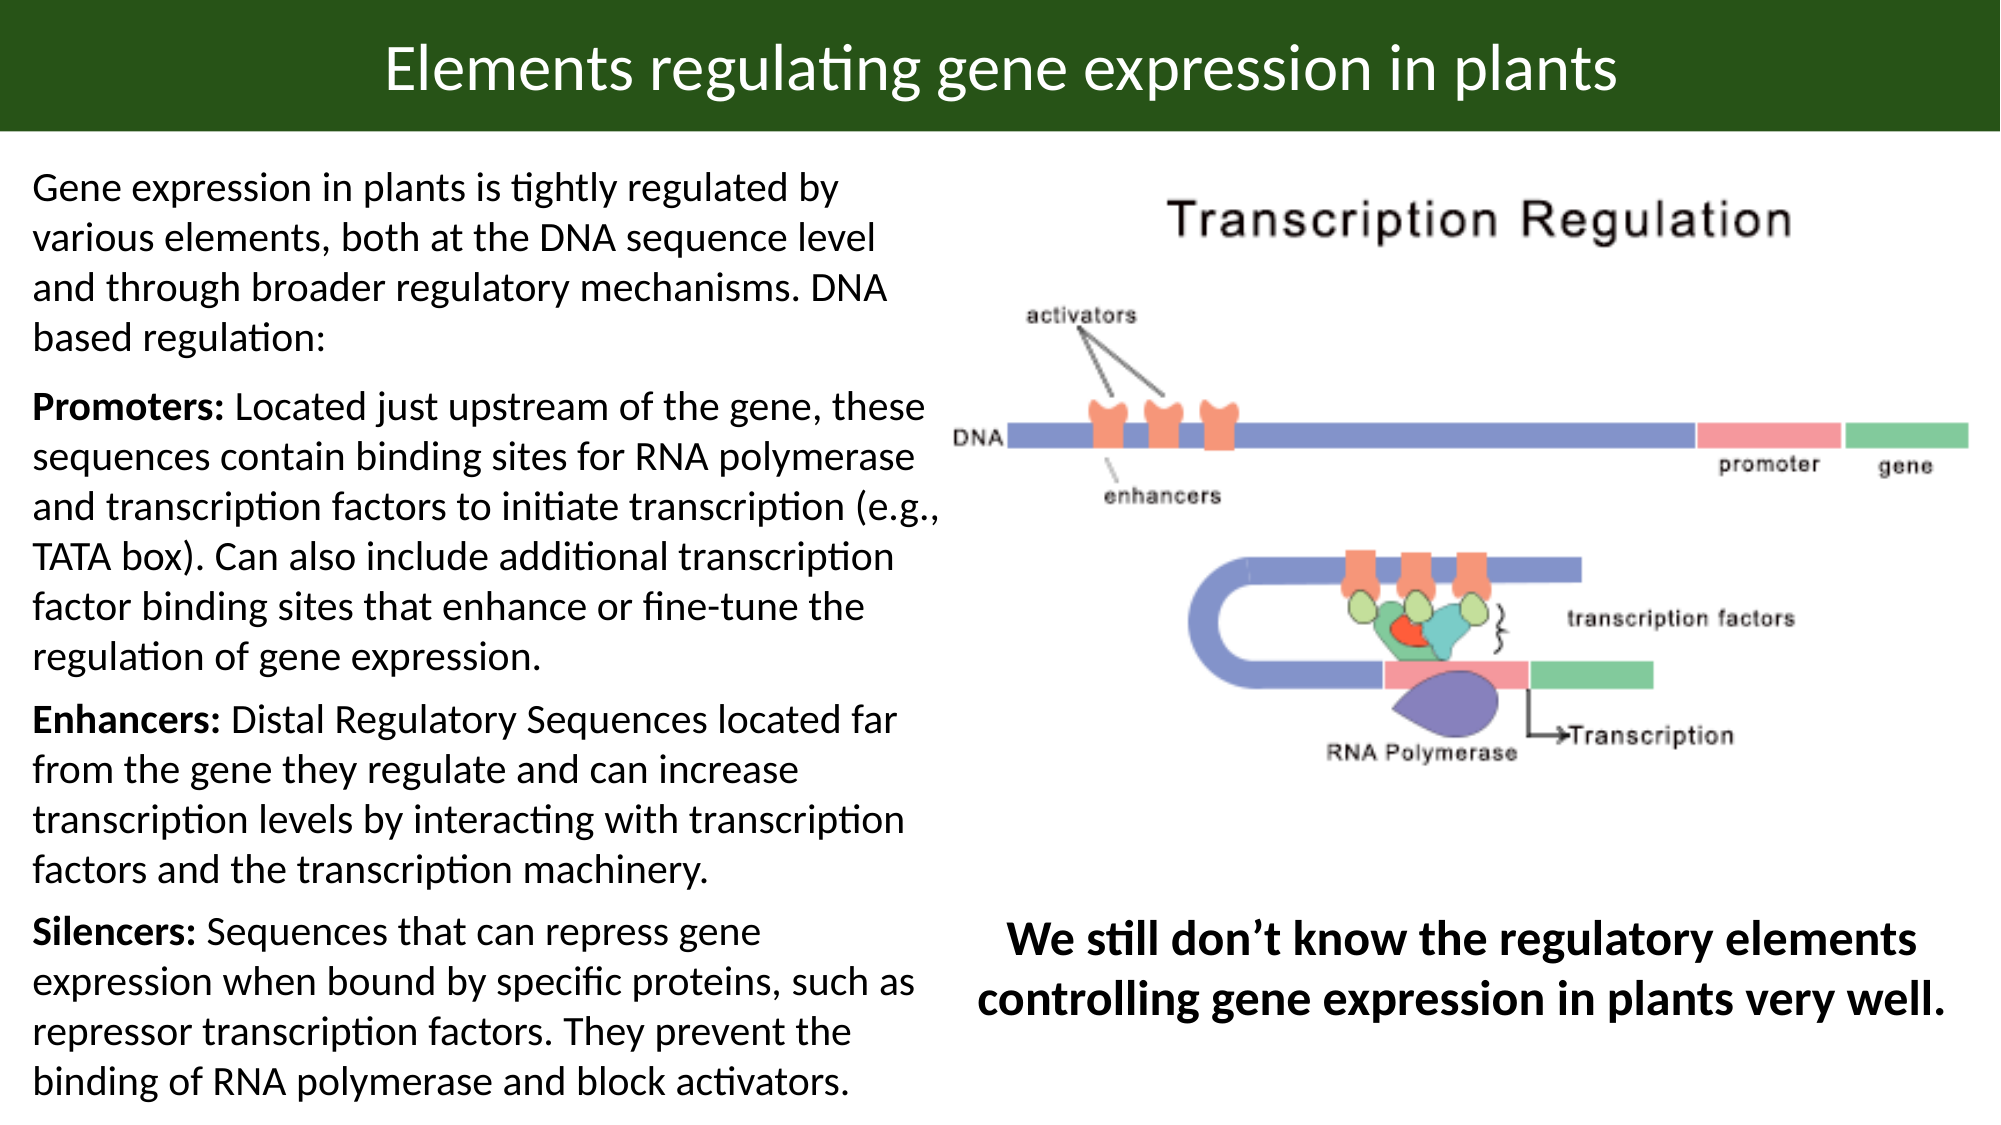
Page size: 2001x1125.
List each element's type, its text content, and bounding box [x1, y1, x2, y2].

text_box Elements regulating gene expression in plants [4, 16, 1999, 112]
text_box We still don’t know the regulatory elements controlling gene expression in plants very well. [962, 899, 1963, 1033]
text_box [0, 0, 2000, 133]
text_box Gene expression in plants is tightly regulated by various elements, both at the DNA sequence level and through broader regulatory mechanisms. DNA based regulation: [17, 152, 941, 368]
text_box Promoters: Located just upstream of the gene, these sequences contain binding sites for RNA polymerase and transcription factors to initiate transcription (e.g., TATA box). Can also include additional transcription factor binding sites that enhance or fine-tune the regulation of gene expression. Enhancers: Distal Regulatory Sequences located far from the gene they regulate and can increase transcription levels by interacting with transcription factors and the transcription machinery. Silencers: Sequences that can repress gene expression when bound by specific proteins, such as repressor transcription factors. They prevent the binding of RNA polymerase and block activators. [17, 371, 959, 1112]
picture [941, 147, 1984, 899]
